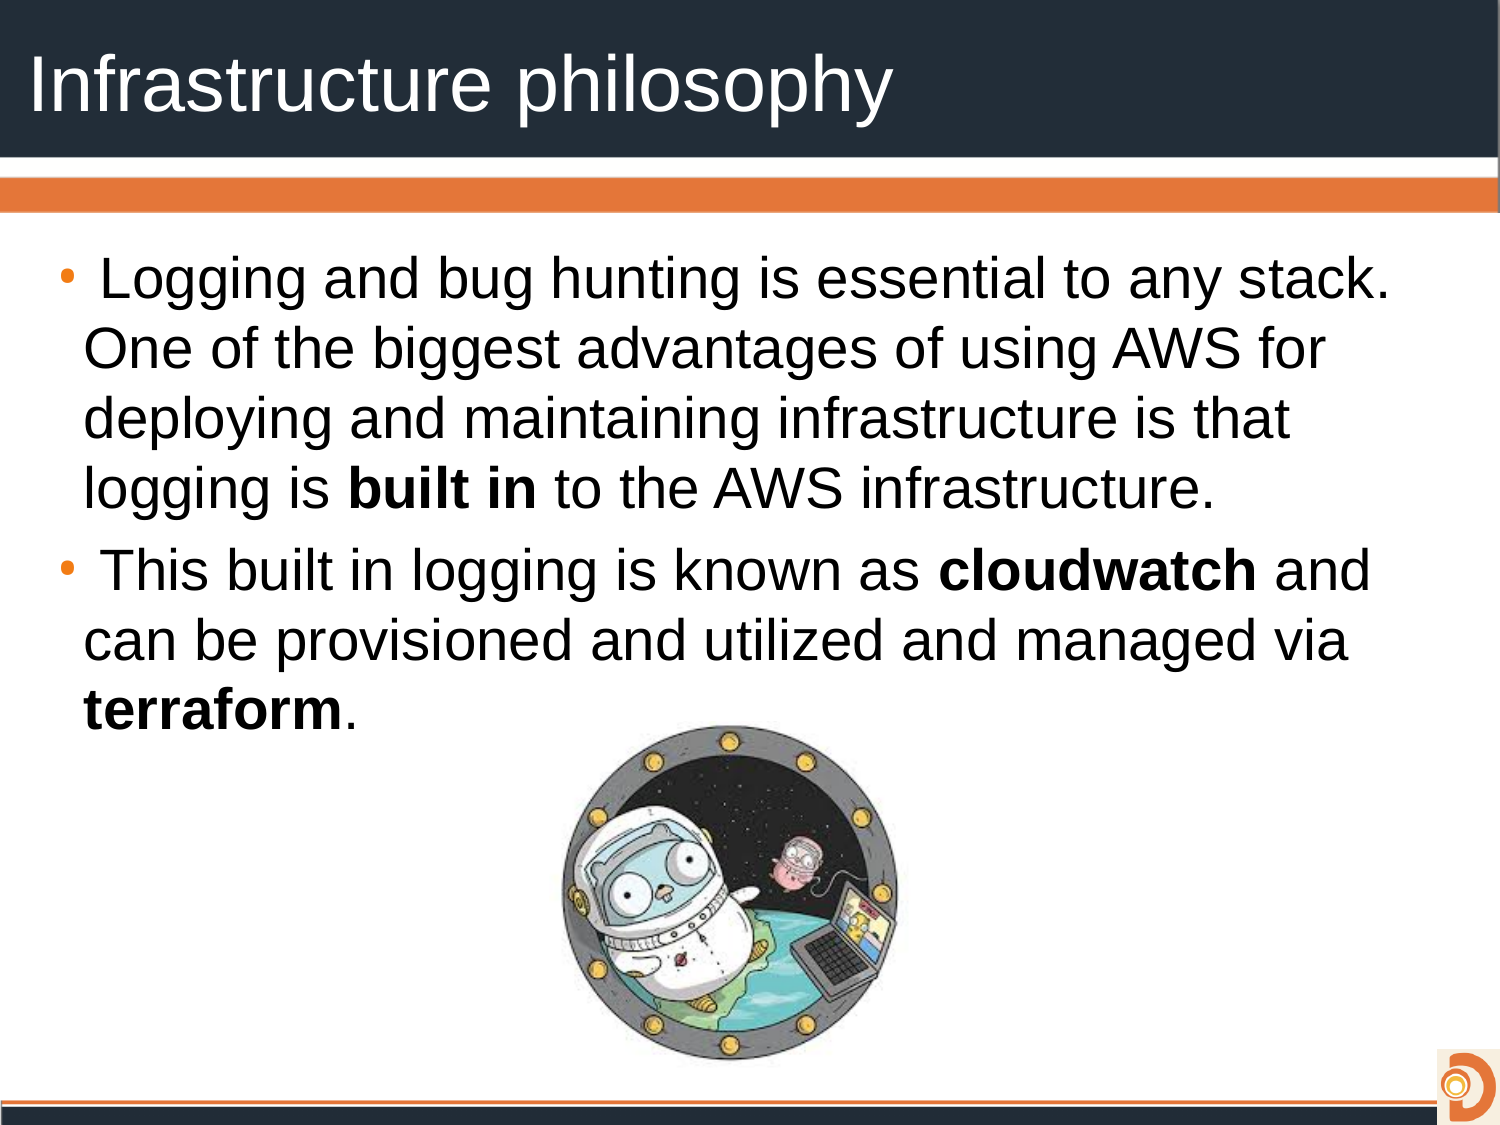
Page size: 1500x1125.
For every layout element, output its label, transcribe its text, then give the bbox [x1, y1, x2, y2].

picture [2, 1049, 1500, 1125]
list Logging and bug hunting is essential to any stack. One of the biggest advantages of using AWS for deploying and maintaining infrastructure is that logging is built in to the AWS infrastructure. This built in logging is known as cloudwatch and can be provisioned and utilized and managed via terraform. [12, 224, 1488, 1050]
title Infrastructure philosophy [12, 24, 1488, 136]
picture [0, 0, 1500, 213]
picture [549, 721, 912, 1079]
